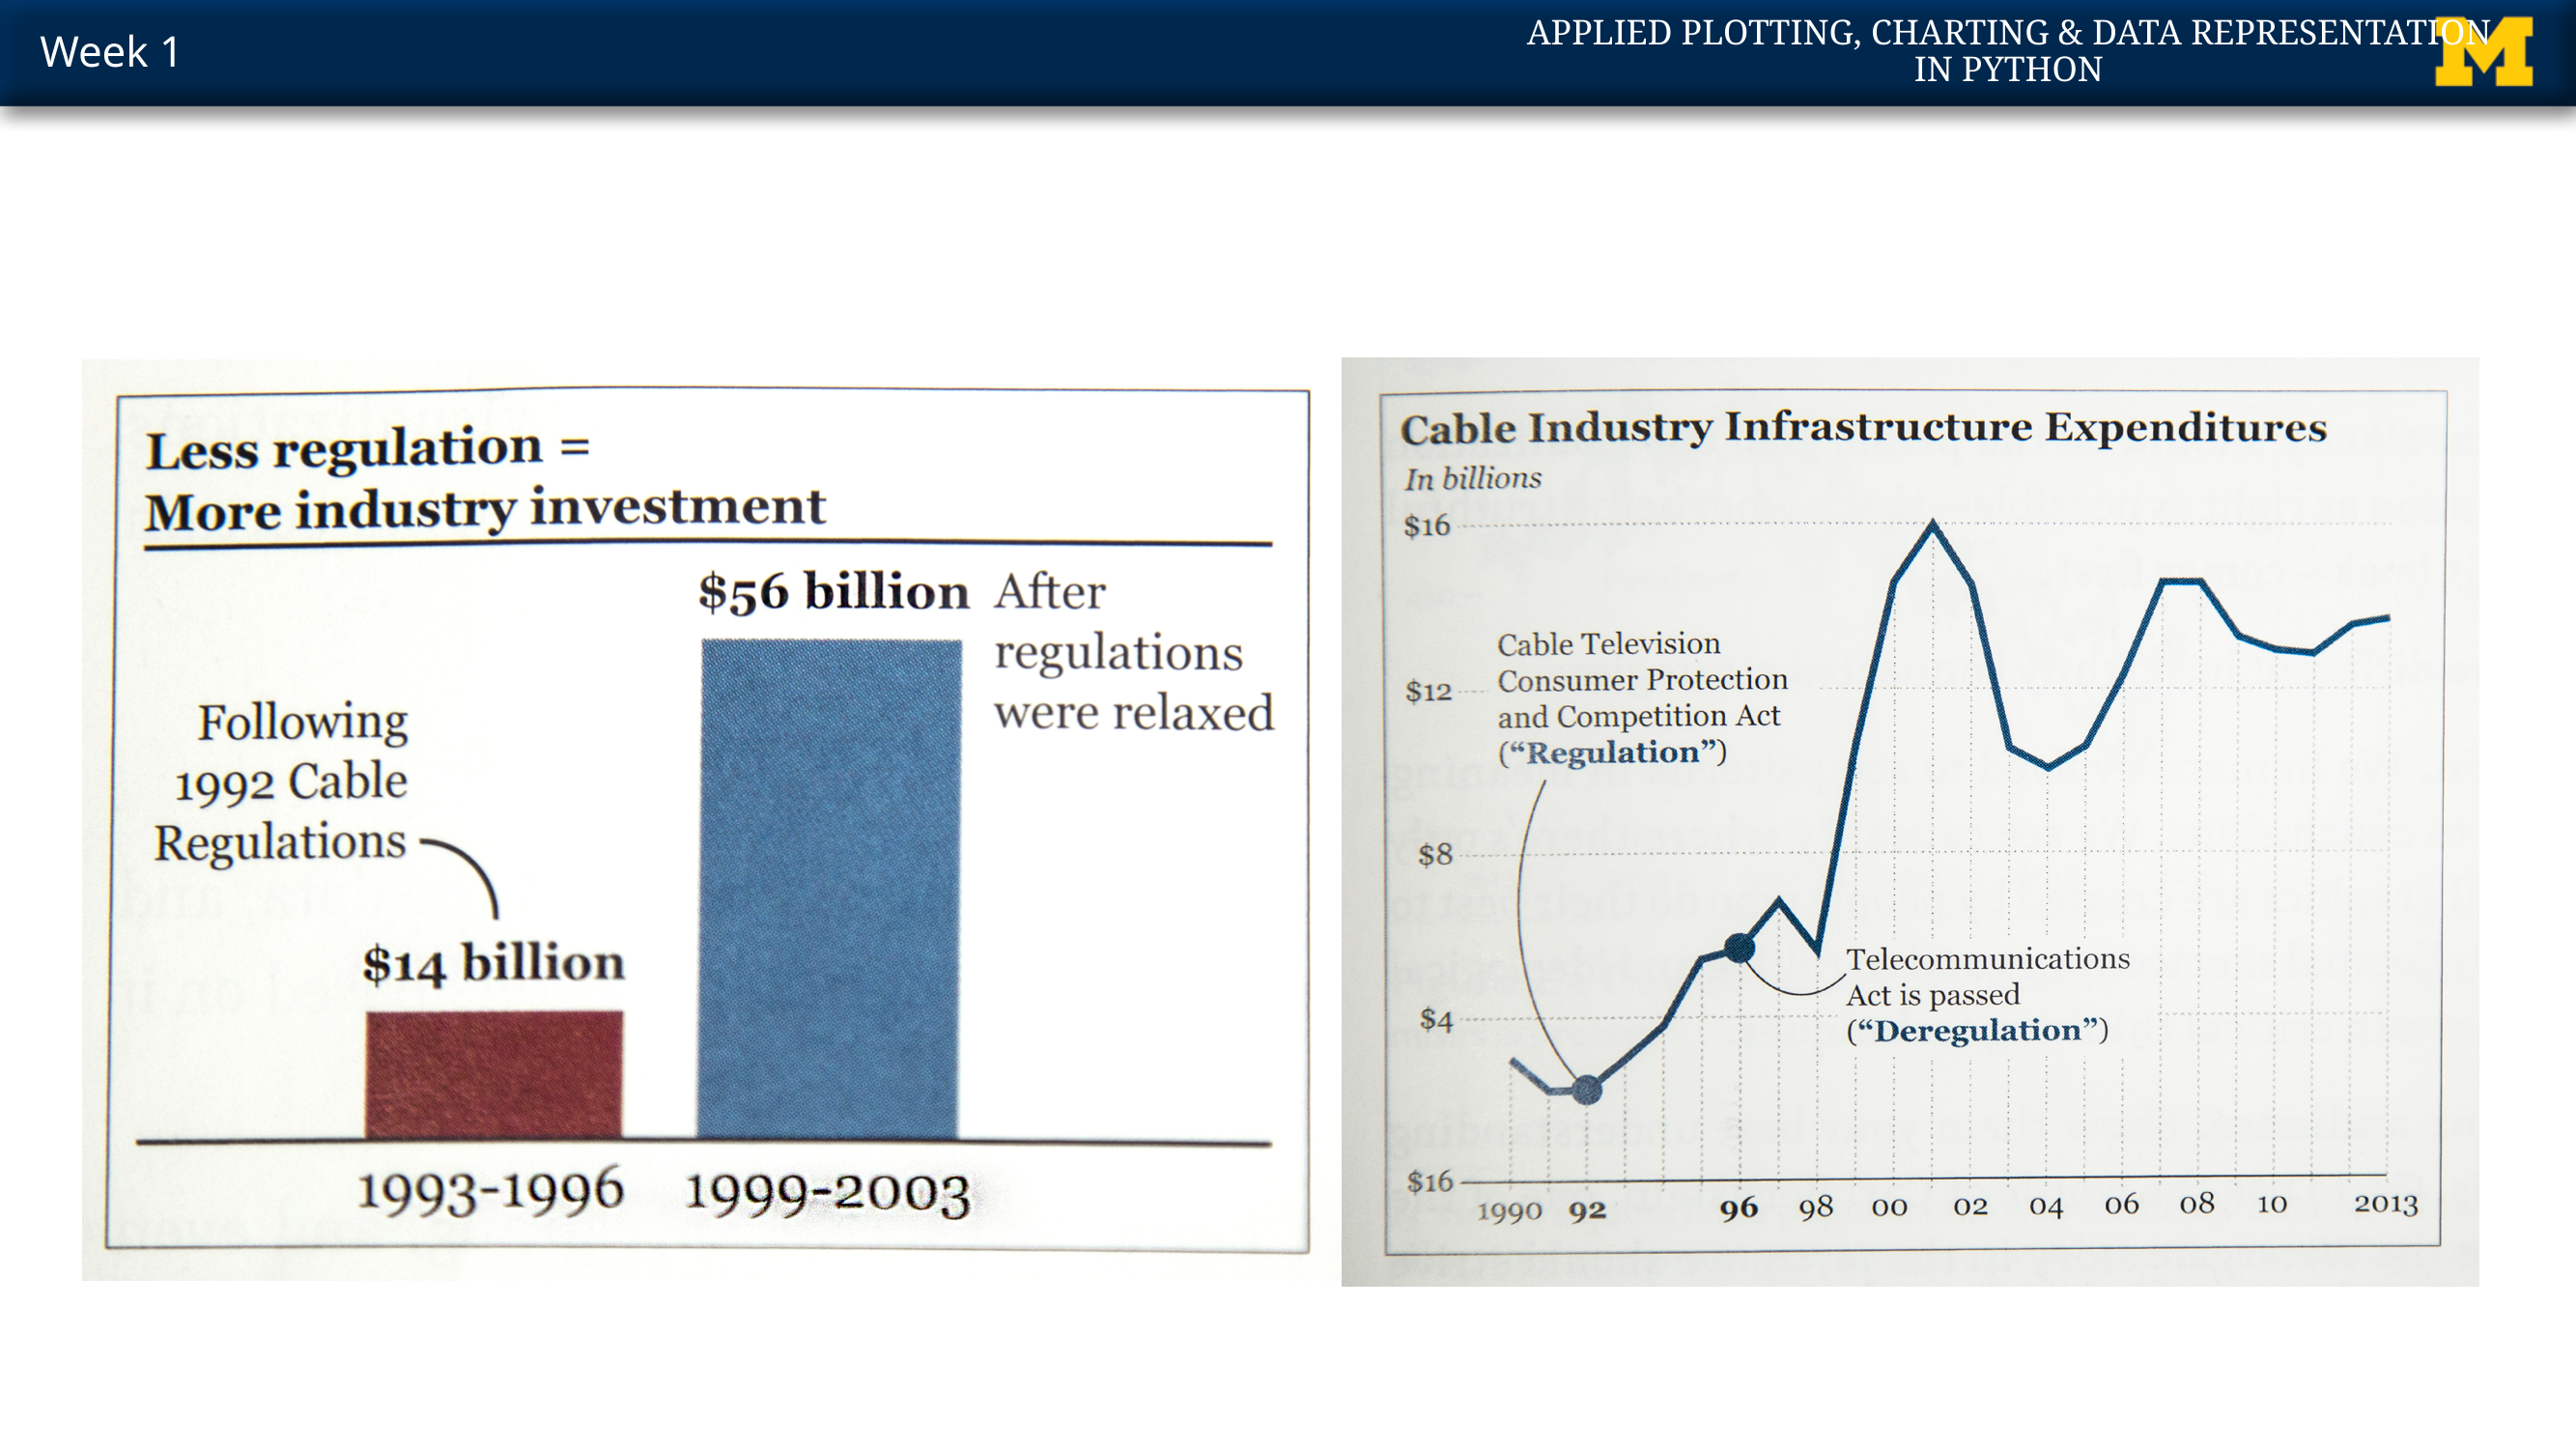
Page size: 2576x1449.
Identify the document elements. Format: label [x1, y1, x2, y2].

picture [0, 0, 2576, 1449]
list [81, 358, 1343, 1281]
list [1341, 357, 2479, 1287]
